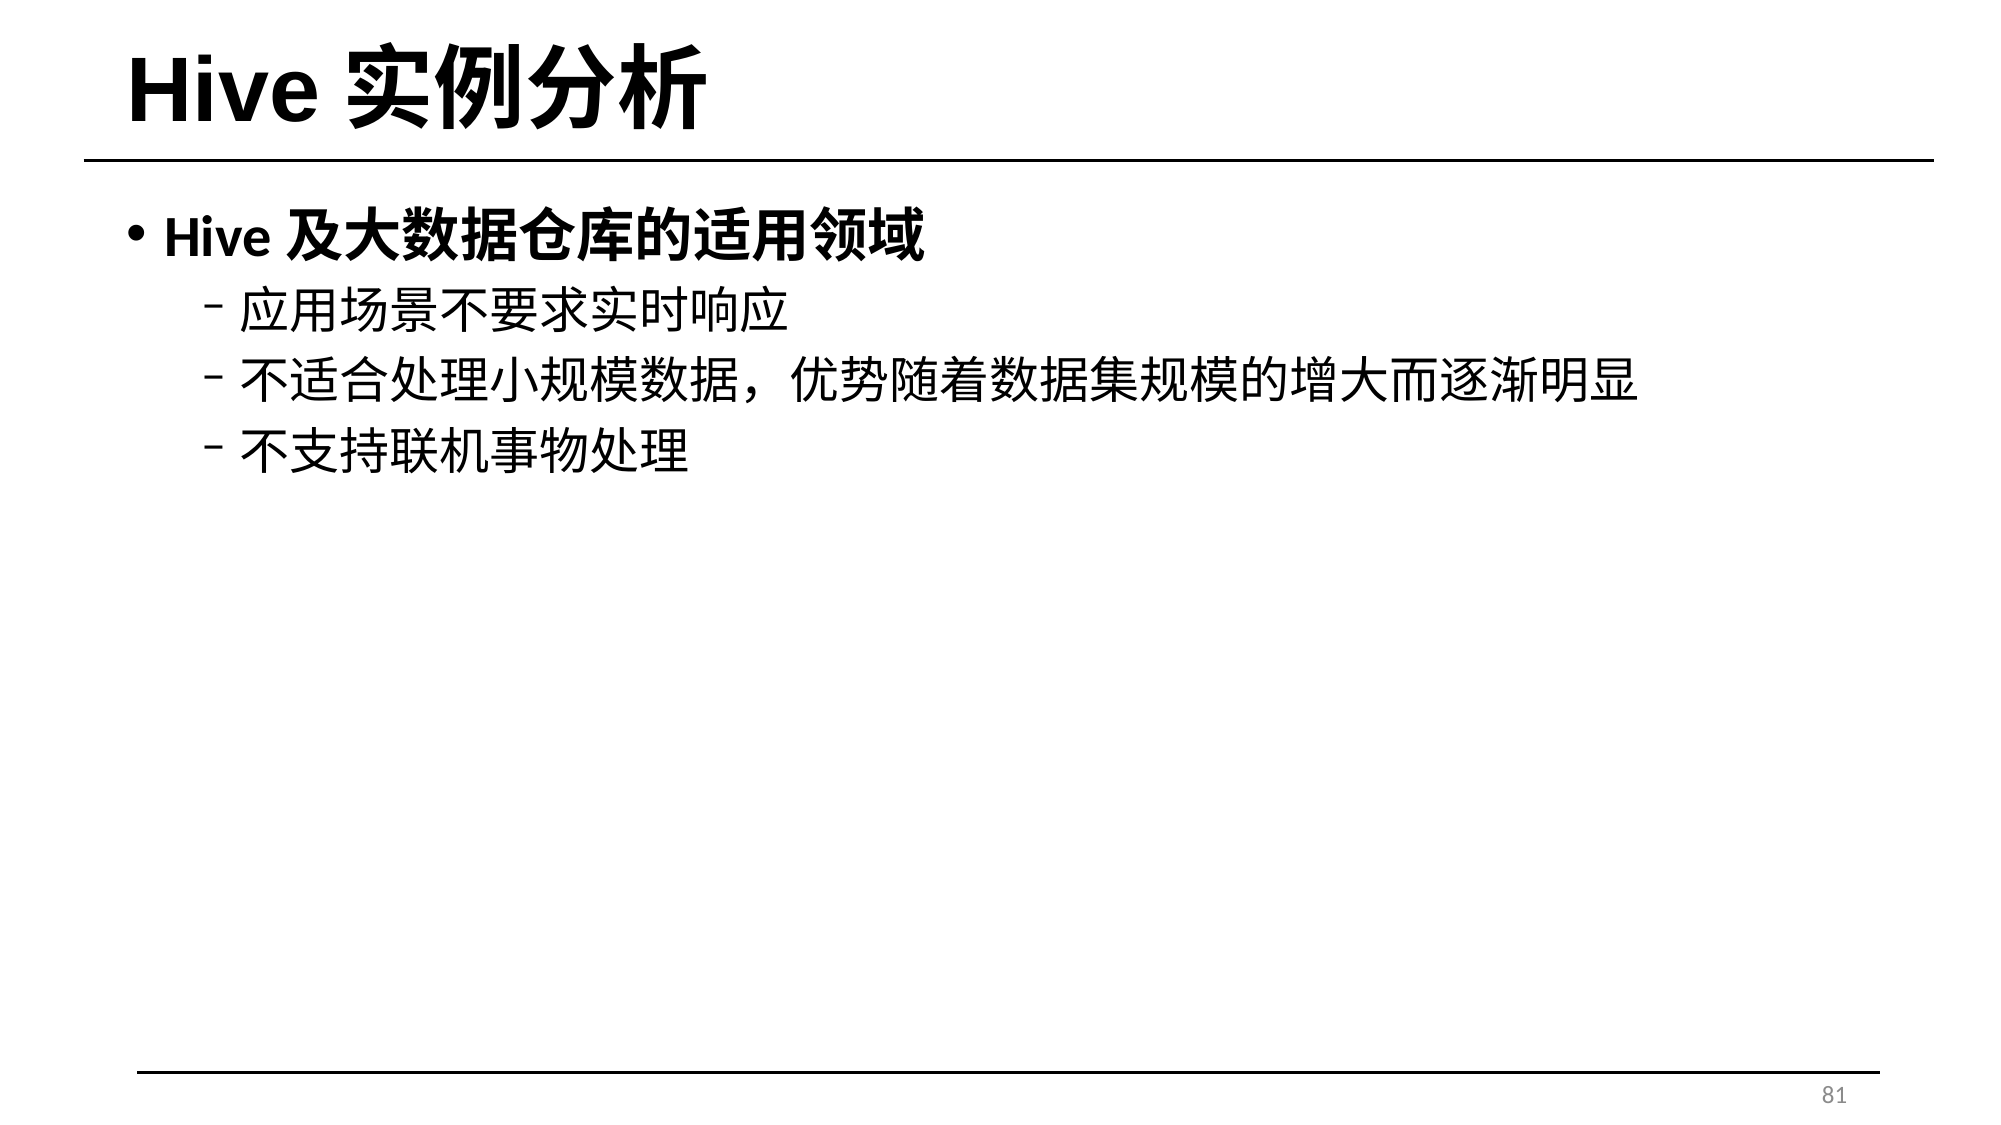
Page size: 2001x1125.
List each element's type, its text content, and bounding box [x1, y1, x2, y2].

list Hive及大数据仓库的适用领域 应用场景不要求实时响应 不适合处理小规模数据，优势随着数据集规模的增大而逐渐明显 不支持联机事物处理 [111, 190, 1905, 1014]
slide_number 81 [1412, 1063, 1863, 1124]
title Hive实例分析 [111, 22, 1905, 161]
